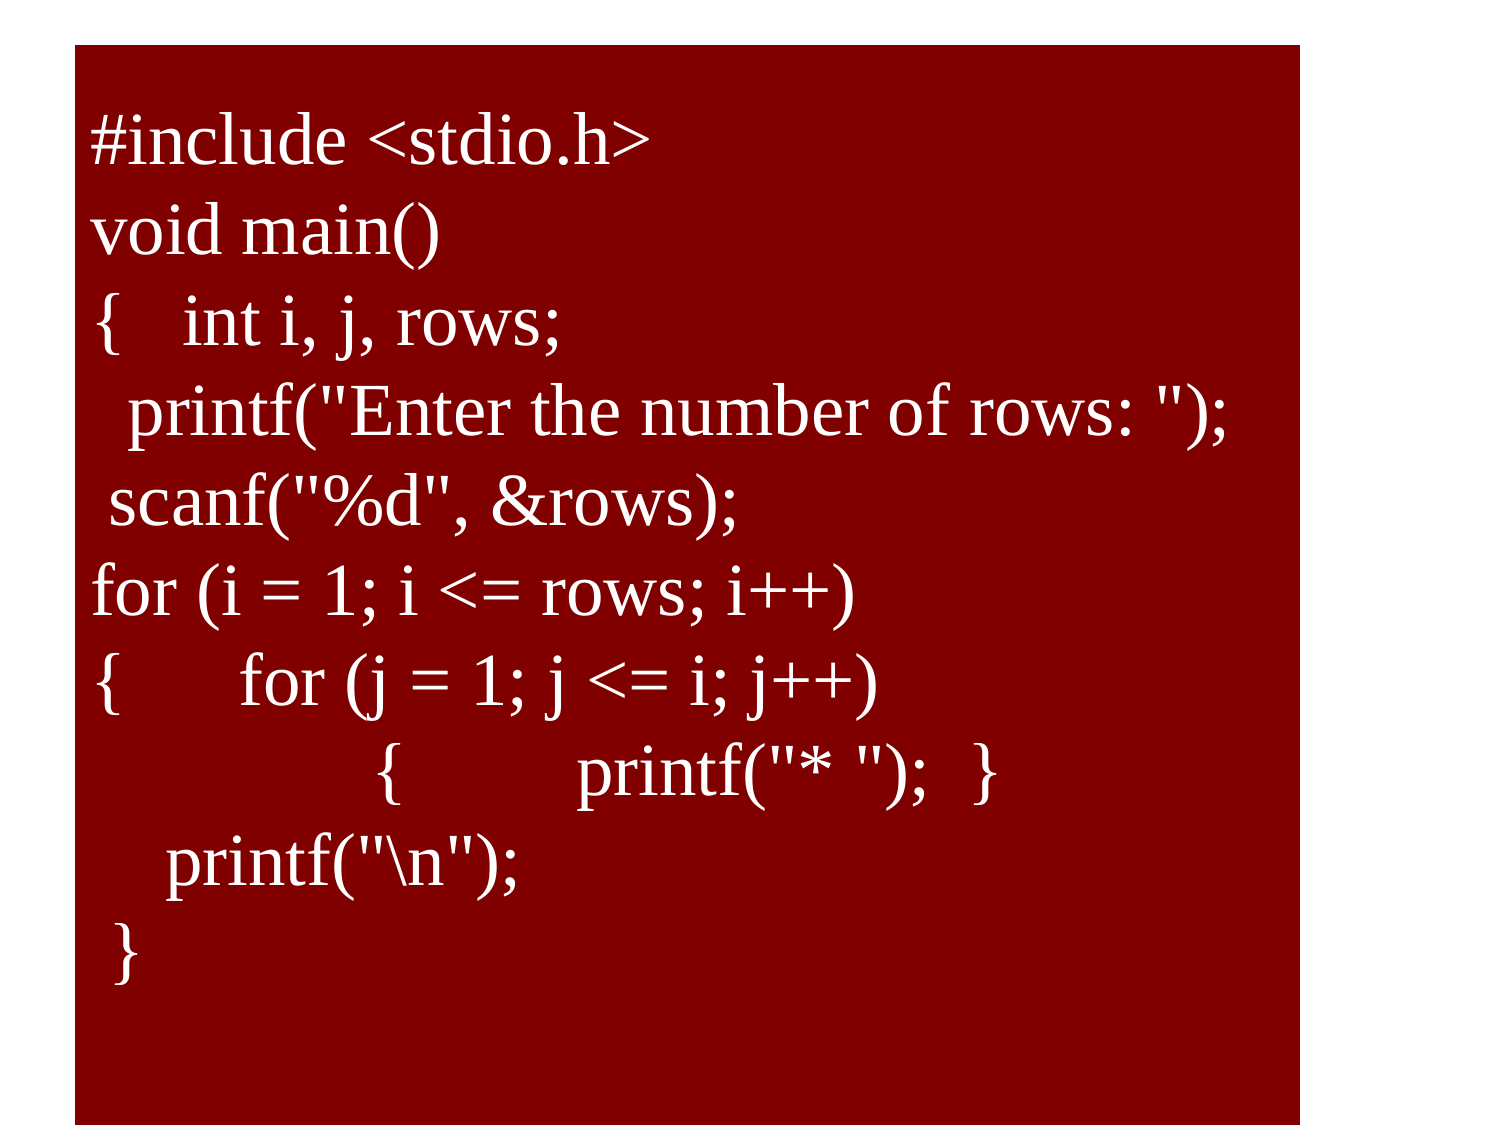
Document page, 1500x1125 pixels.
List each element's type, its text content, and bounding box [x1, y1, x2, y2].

title #include <stdio.h> void main() { int i, j, rows; printf("Enter the number of rows: "); scanf("%d", &rows); for (i = 1; i <= rows; i++) { for (j = 1; j <= i; j++) { printf("* "); } printf("\n"); } [74, 44, 1301, 1125]
